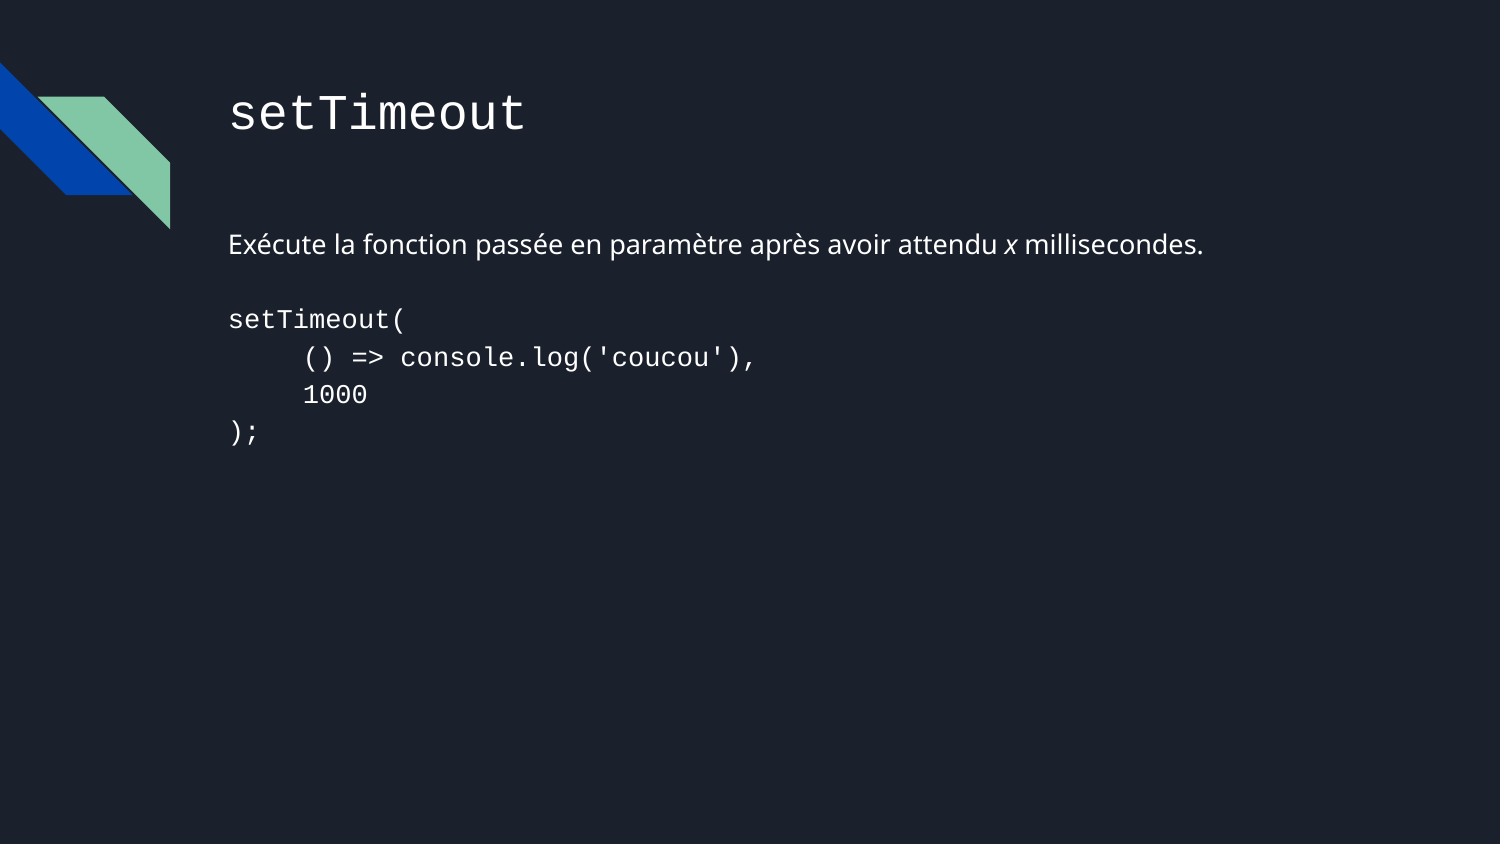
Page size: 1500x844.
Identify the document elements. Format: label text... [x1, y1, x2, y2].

title setTimeout [212, 64, 1368, 207]
list Exécute la fonction passée en paramètre après avoir attendu x millisecondes. setTimeout( () => console.log('coucou'), 1000 ); [212, 207, 1368, 812]
